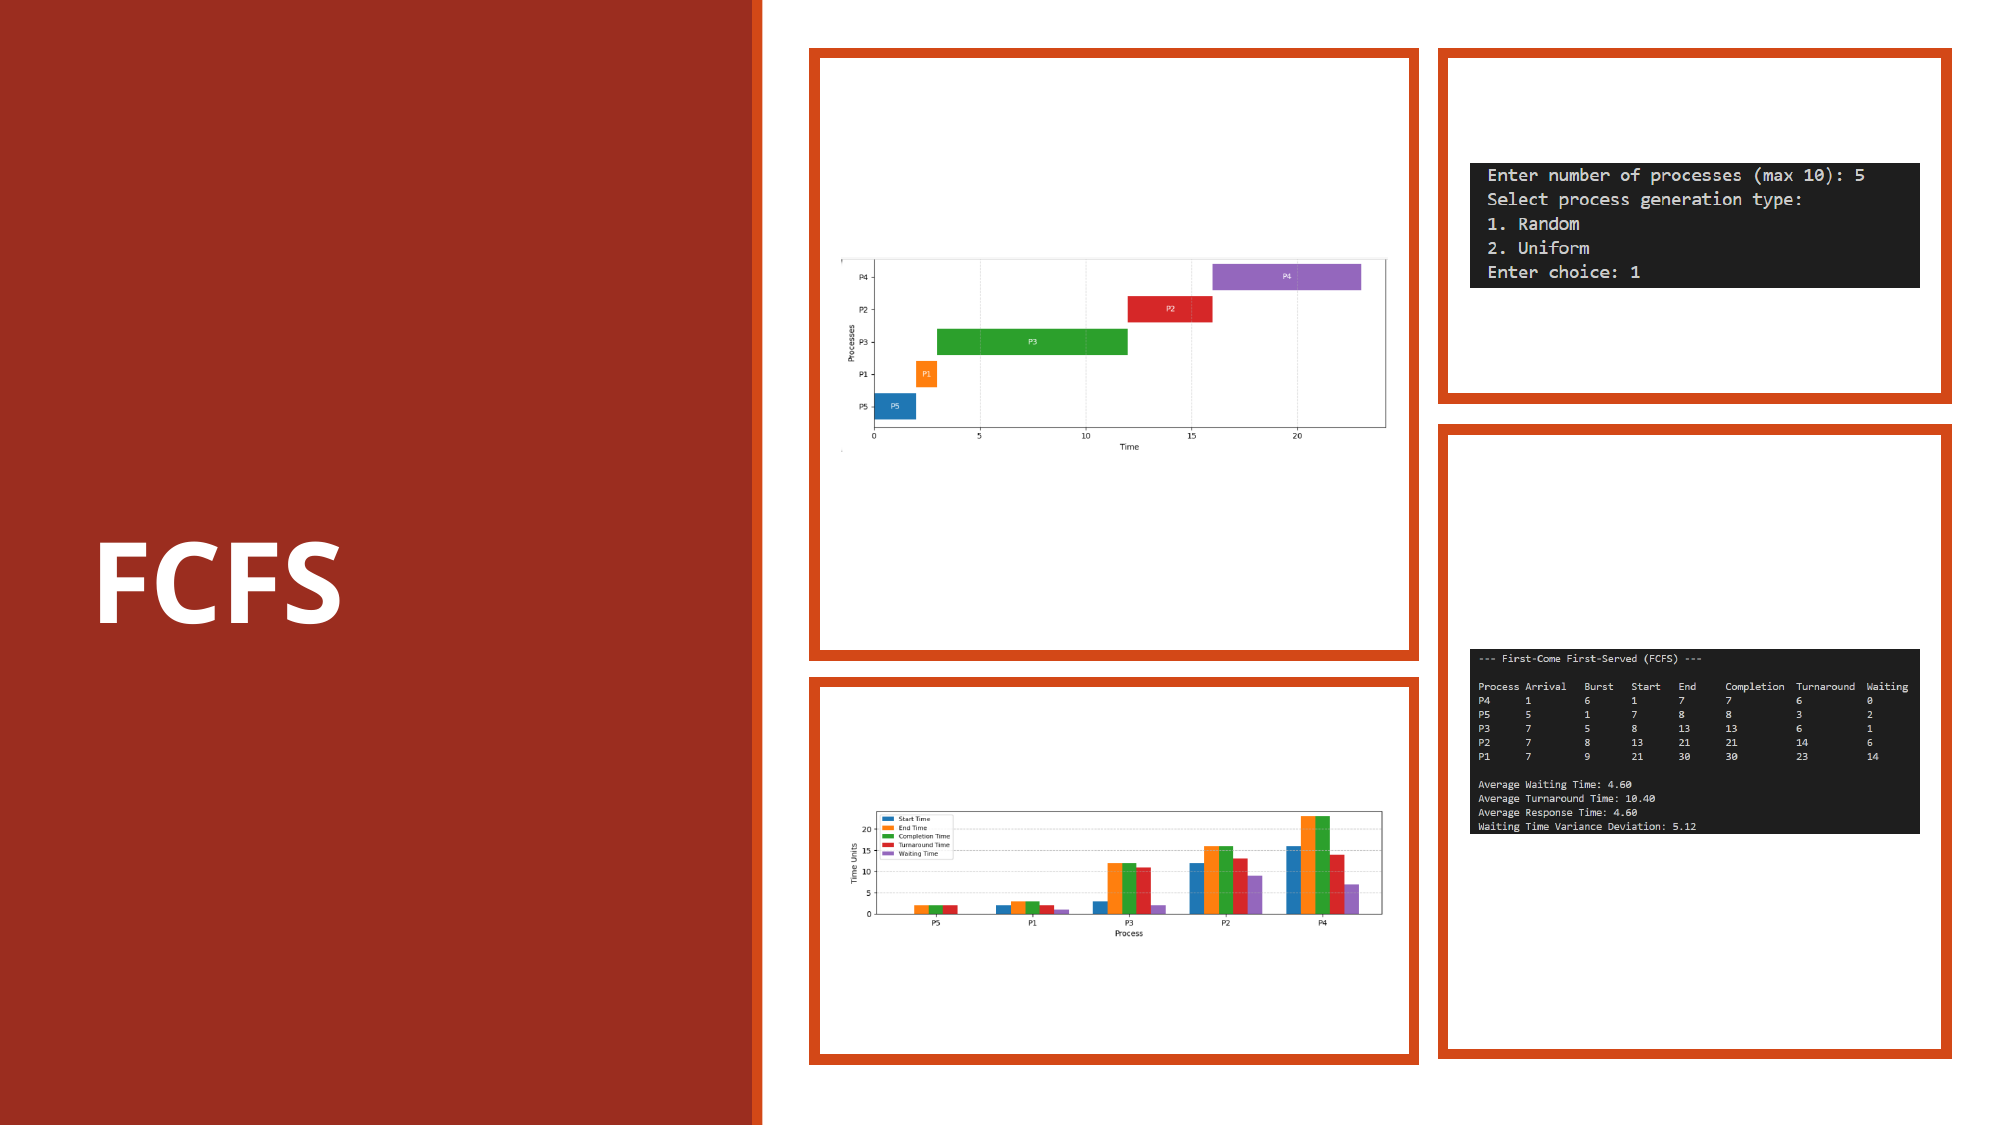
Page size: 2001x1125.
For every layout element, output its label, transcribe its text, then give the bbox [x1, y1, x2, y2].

title FCFS [75, 173, 676, 654]
text_box [1442, 51, 1948, 400]
picture [1469, 648, 1921, 835]
text_box [813, 723, 1415, 1061]
picture [840, 256, 1388, 452]
text_box [751, 0, 764, 710]
picture [1469, 162, 1921, 289]
text_box [813, 51, 1415, 657]
text_box [813, 681, 1415, 710]
text_box [751, 723, 764, 1125]
text_box [0, 0, 751, 1125]
text_box [1442, 428, 1948, 1055]
text_box [764, 0, 2000, 1125]
picture [842, 801, 1387, 940]
